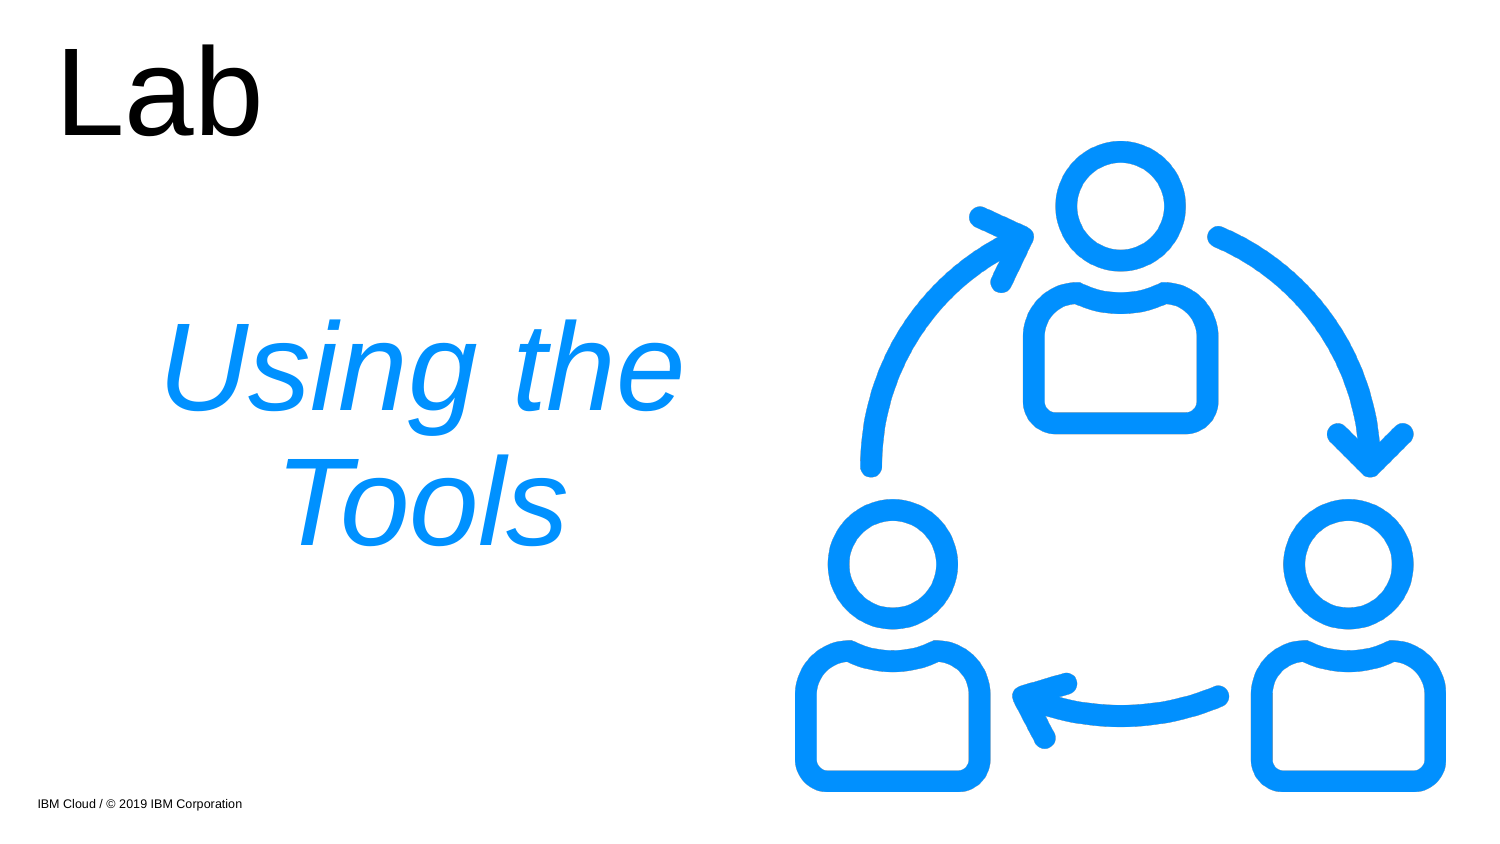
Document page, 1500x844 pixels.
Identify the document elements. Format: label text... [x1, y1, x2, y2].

footer IBM Cloud / © 2019 IBM Corporation [37, 791, 1088, 815]
text_box Using the Tools [139, 302, 705, 581]
picture [795, 141, 1447, 793]
title Lab [55, 27, 1084, 210]
